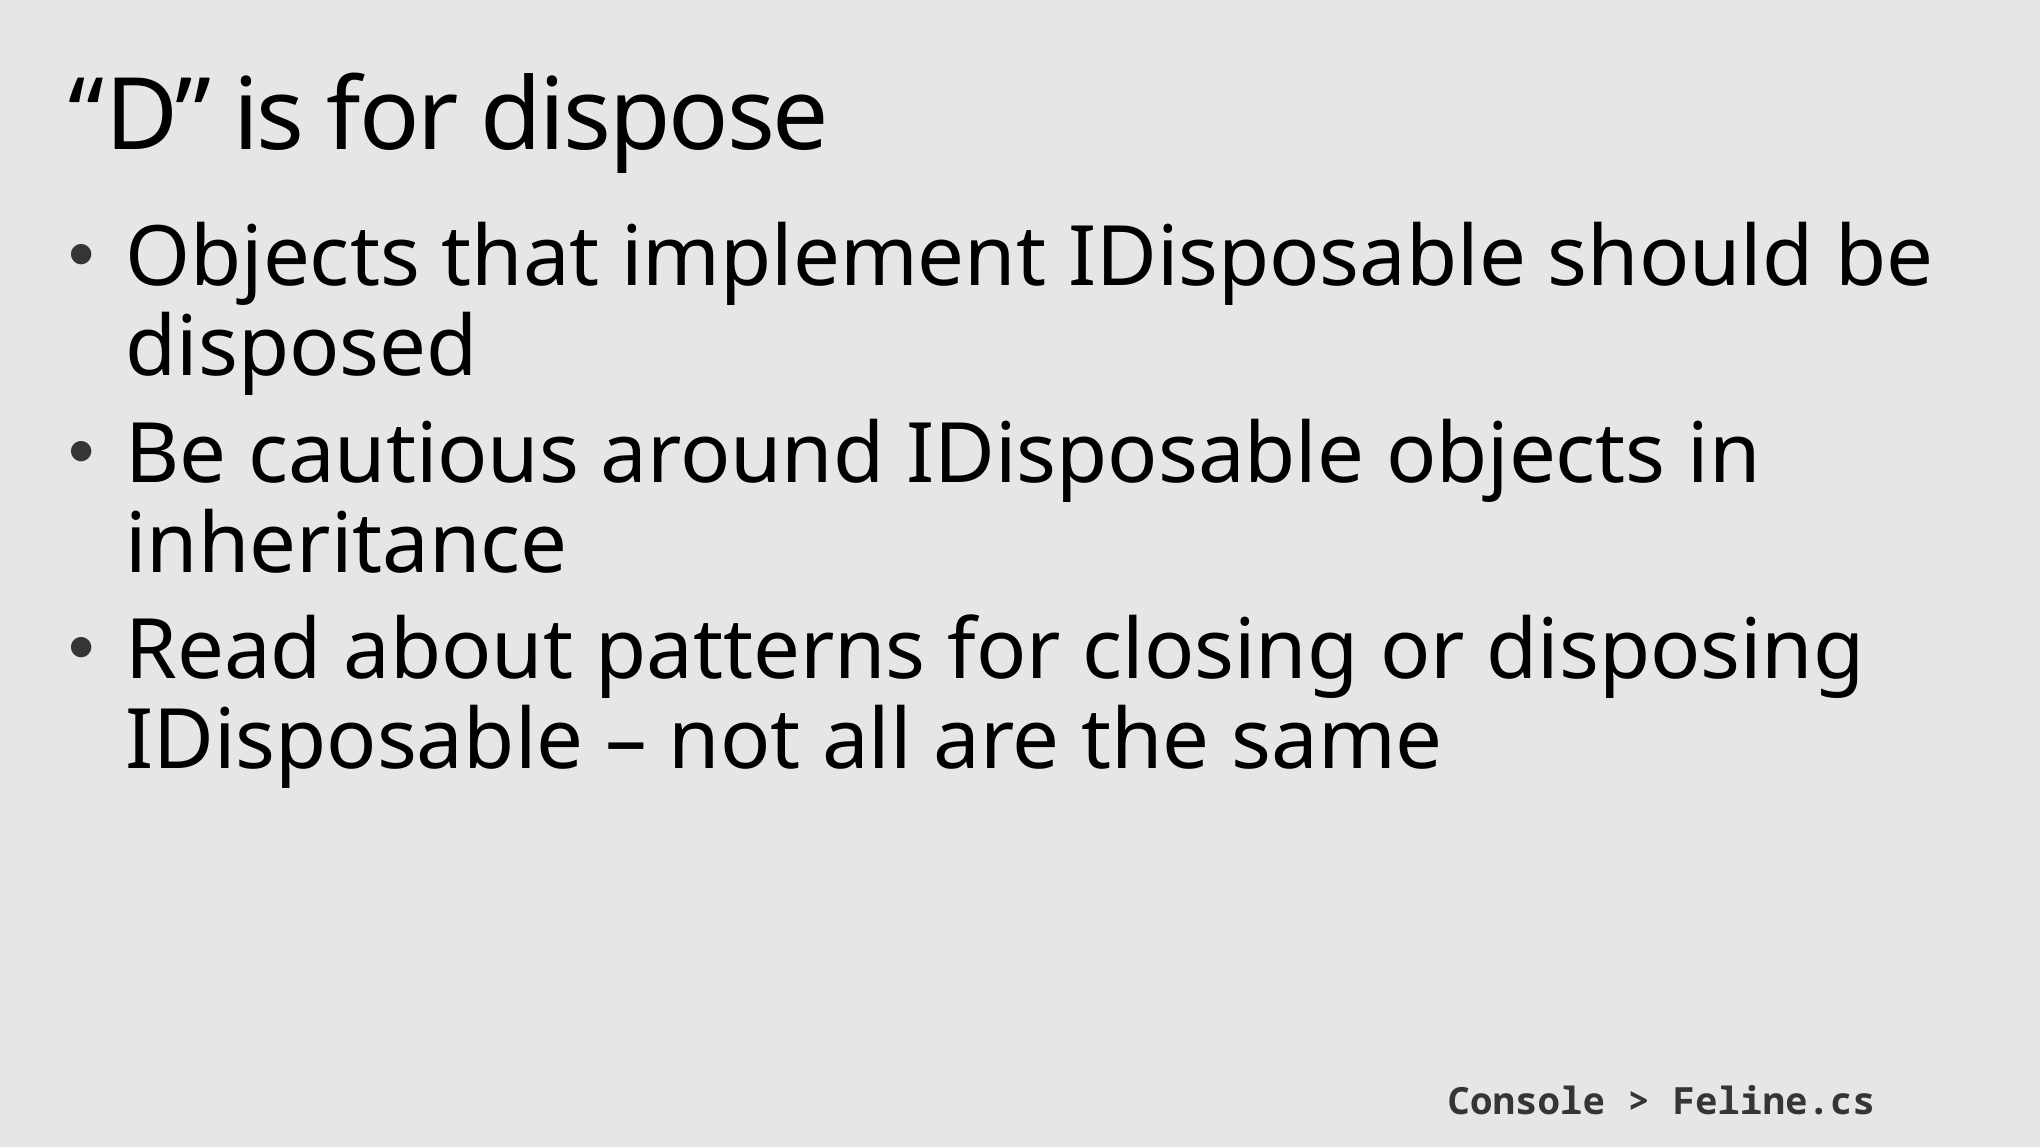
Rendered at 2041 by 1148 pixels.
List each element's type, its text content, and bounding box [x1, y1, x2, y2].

list Objects that implement IDisposable should be disposed Be cautious around IDisposable objects in inheritance Read about patterns for closing or disposing IDisposable – not all are the same [45, 199, 1996, 543]
text_box Console > Feline.cs [1432, 1069, 1890, 1130]
title “D” is for dispose [45, 48, 1996, 199]
